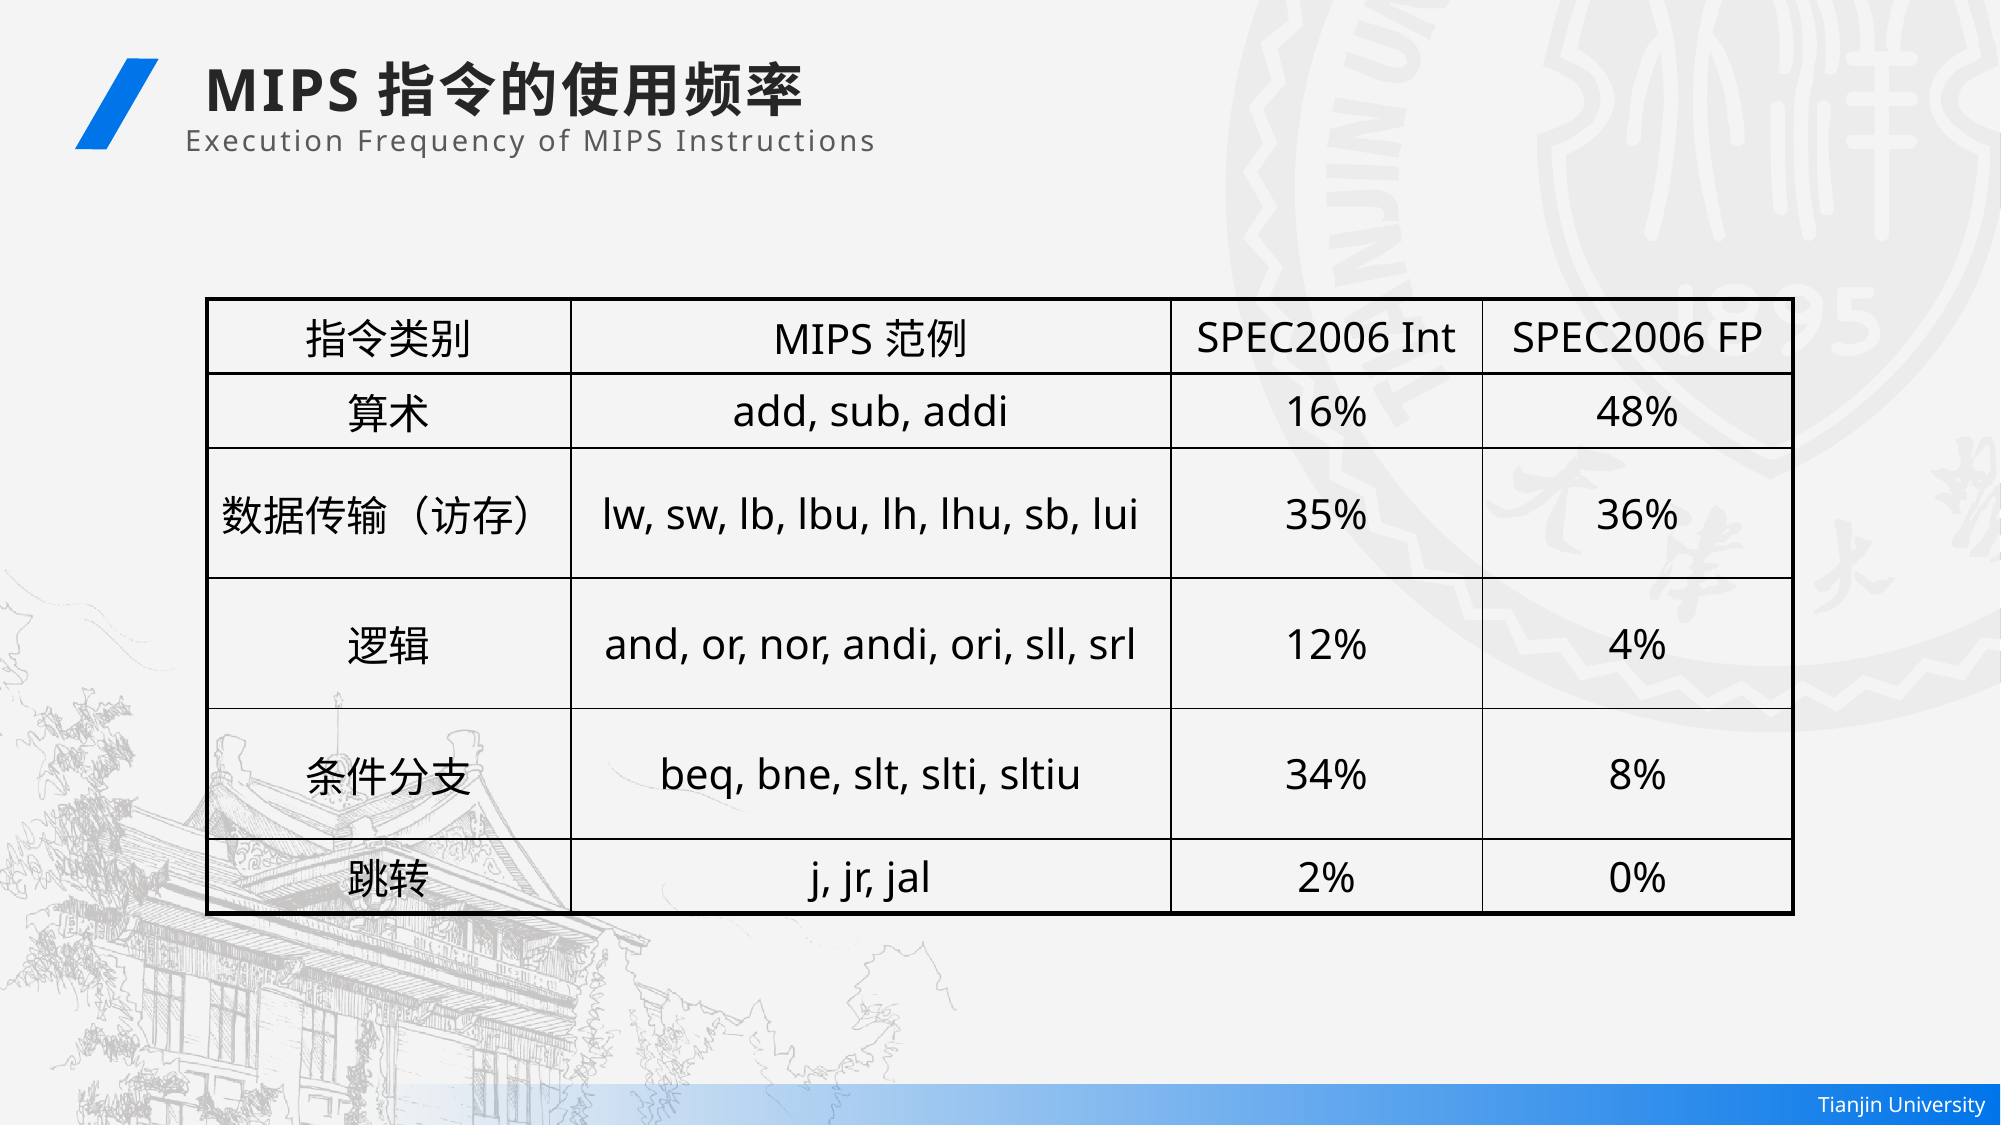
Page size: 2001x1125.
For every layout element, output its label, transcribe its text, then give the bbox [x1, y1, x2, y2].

table_cell lw, sw, lb, lbu, lh, lhu, sb, lui [572, 449, 1170, 577]
table_cell add, sub, addi [572, 375, 1170, 447]
table_cell 12% [1172, 579, 1482, 708]
table_header MIPS范例 [572, 301, 1170, 372]
table_cell 数据传输（访存） [209, 449, 570, 577]
table_cell beq, bne, slt, slti, sltiu [572, 709, 1170, 838]
table_cell 算术 [209, 375, 570, 447]
table_cell 逻辑 [209, 579, 570, 708]
table_cell 34% [1172, 709, 1482, 838]
table_cell 48% [1483, 375, 1791, 447]
table_header SPEC2006 FP [1483, 301, 1791, 372]
table_cell and, or, nor, andi, ori, sll, srl [572, 579, 1170, 708]
table_cell 2% [1172, 840, 1482, 911]
table_header 指令类别 [209, 301, 570, 372]
text_box [74, 105, 100, 150]
table_cell 8% [1483, 709, 1791, 838]
table_header SPEC2006 Int [1172, 301, 1482, 372]
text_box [100, 45, 961, 166]
table_cell 36% [1483, 449, 1791, 577]
table_cell 0% [1483, 840, 1791, 911]
table_cell 条件分支 [209, 709, 570, 838]
table_cell 4% [1483, 579, 1791, 708]
table_cell j, jr, jal [572, 840, 1170, 911]
table_cell 35% [1172, 449, 1482, 577]
table_cell 跳转 [209, 840, 570, 911]
table_cell 16% [1172, 375, 1482, 447]
